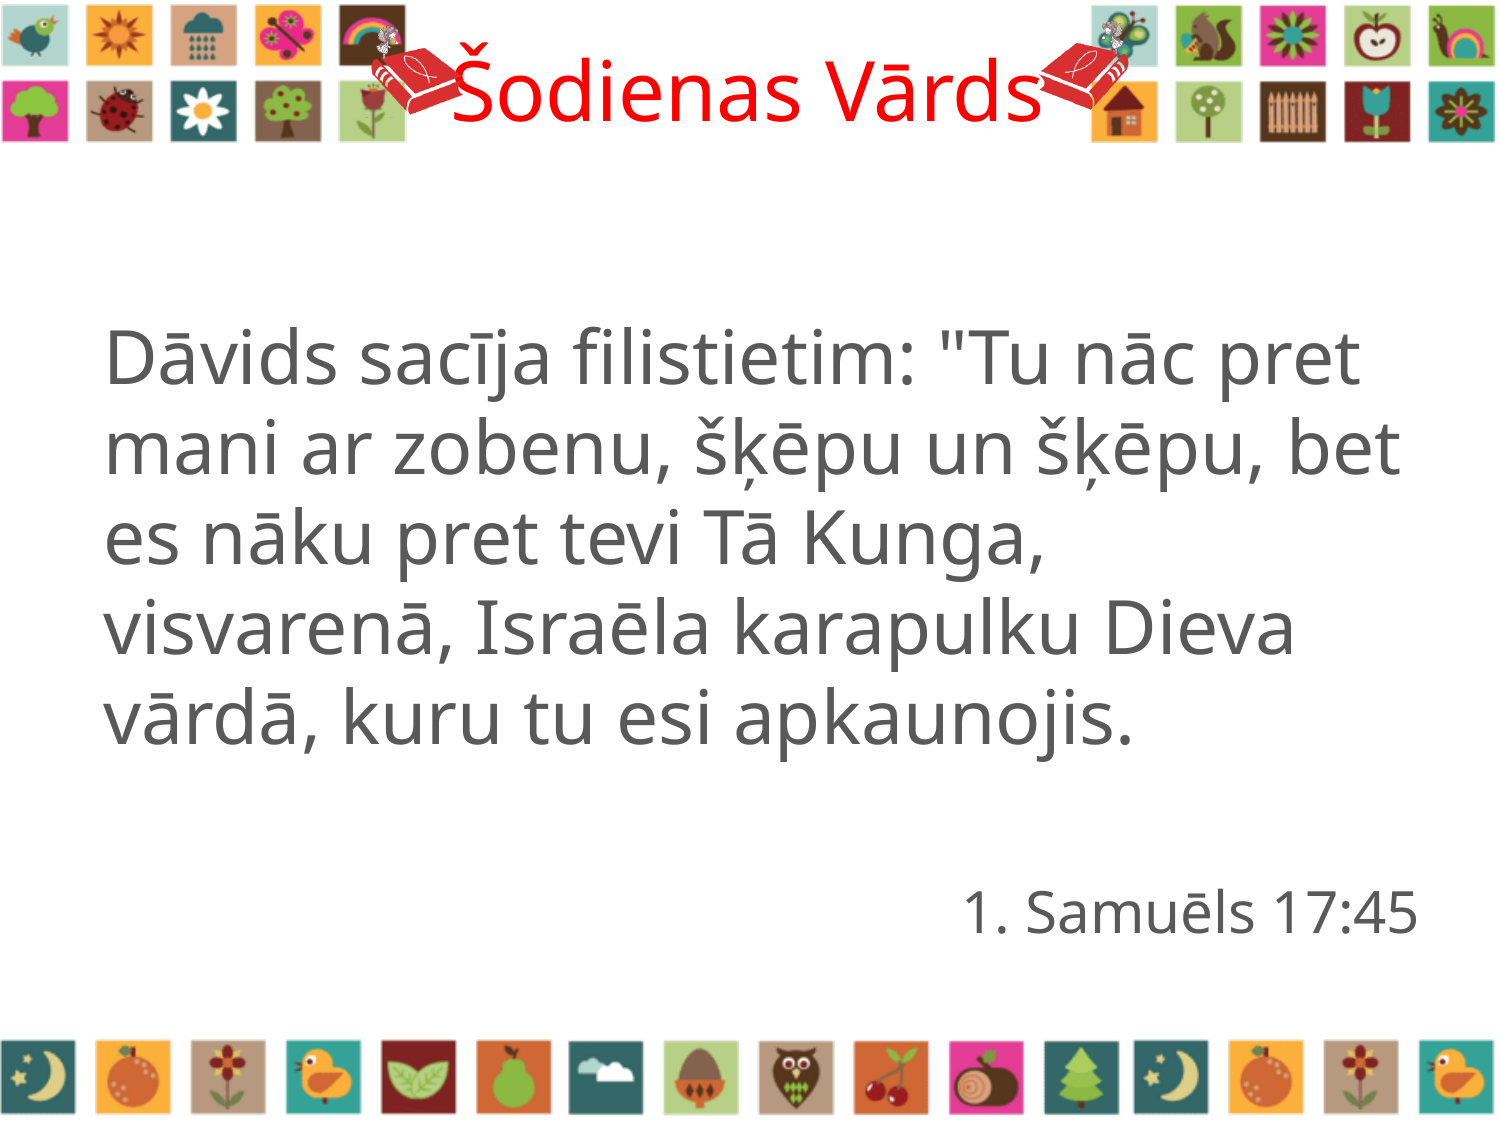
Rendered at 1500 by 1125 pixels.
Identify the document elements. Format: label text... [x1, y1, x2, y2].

picture [0, 3, 496, 150]
text_box Dāvids sacīja filistietim: "Tu nāc pret mani ar zobenu, šķēpu un šķēpu, bet es nāku pret tevi Tā Kunga, visvarenā, Israēla karapulku Dieva vārdā, kuru tu esi apkaunojis. [88, 302, 1436, 858]
text_box Šodienas Vārds [425, 30, 1078, 146]
text_box 1. Samuēls 17:45 [803, 868, 1435, 953]
picture [1007, 3, 1500, 150]
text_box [0, 1028, 1500, 1118]
